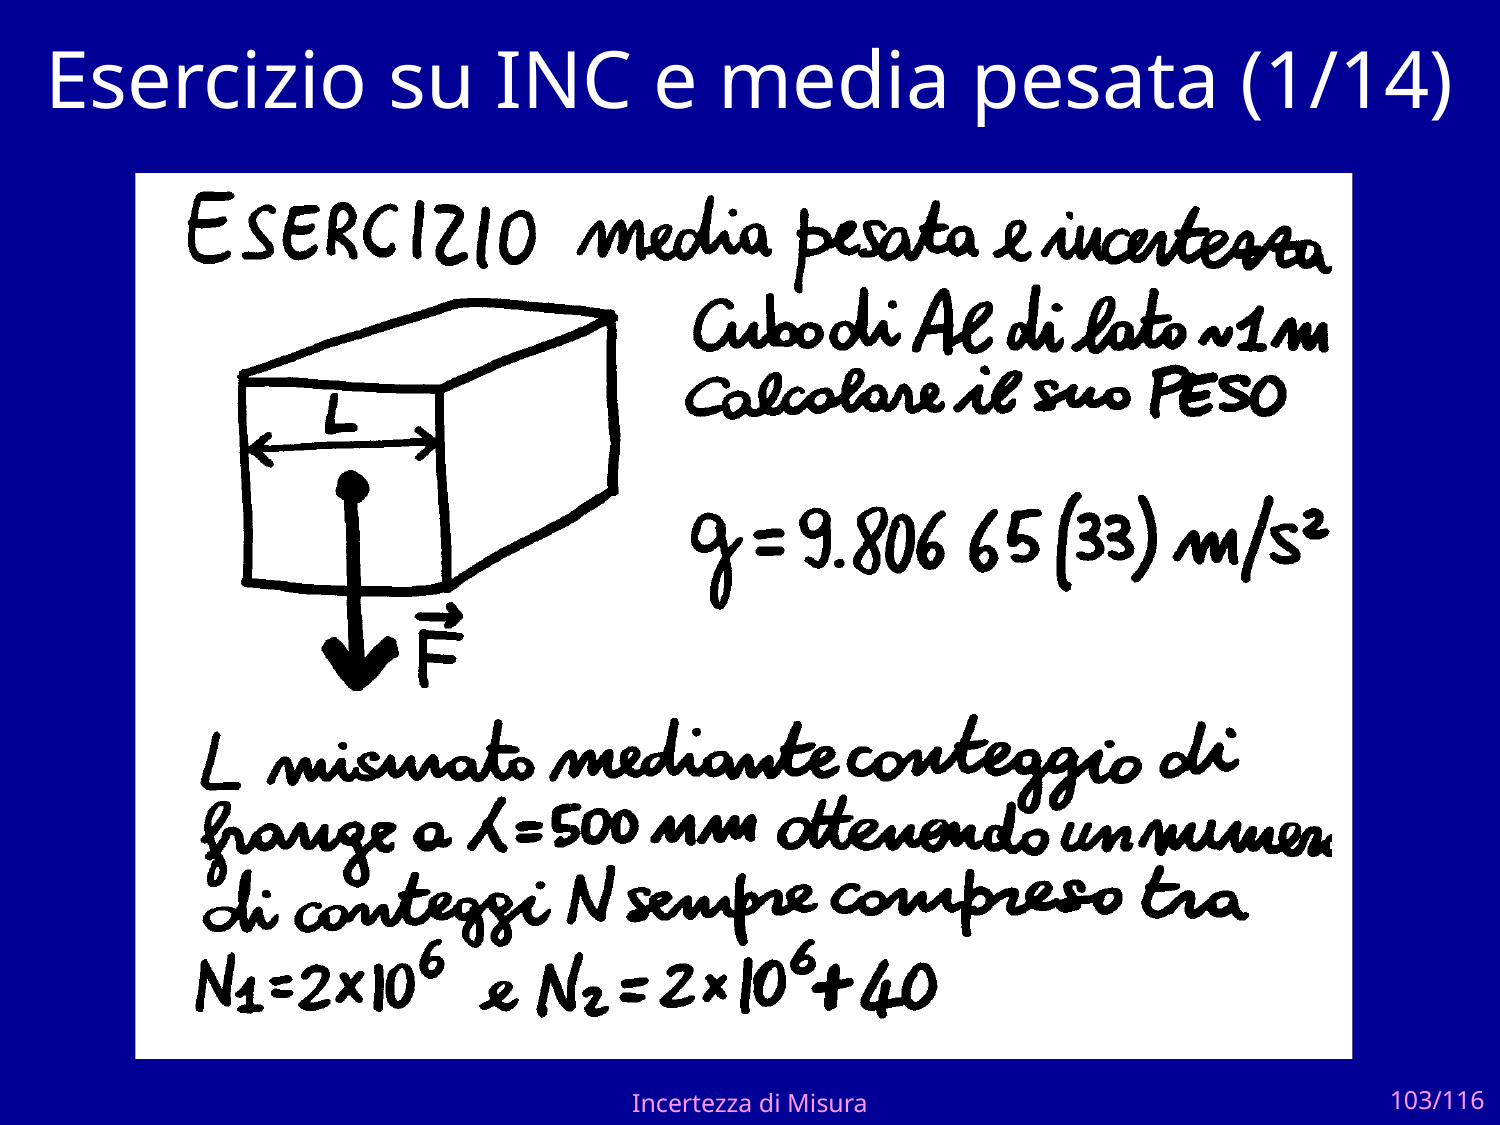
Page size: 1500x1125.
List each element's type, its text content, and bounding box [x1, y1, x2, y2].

footer Incertezza di Misura [0, 1091, 1500, 1125]
title Esercizio su INC e media pesata (1/14) [0, 0, 1500, 164]
picture [135, 173, 1353, 1059]
